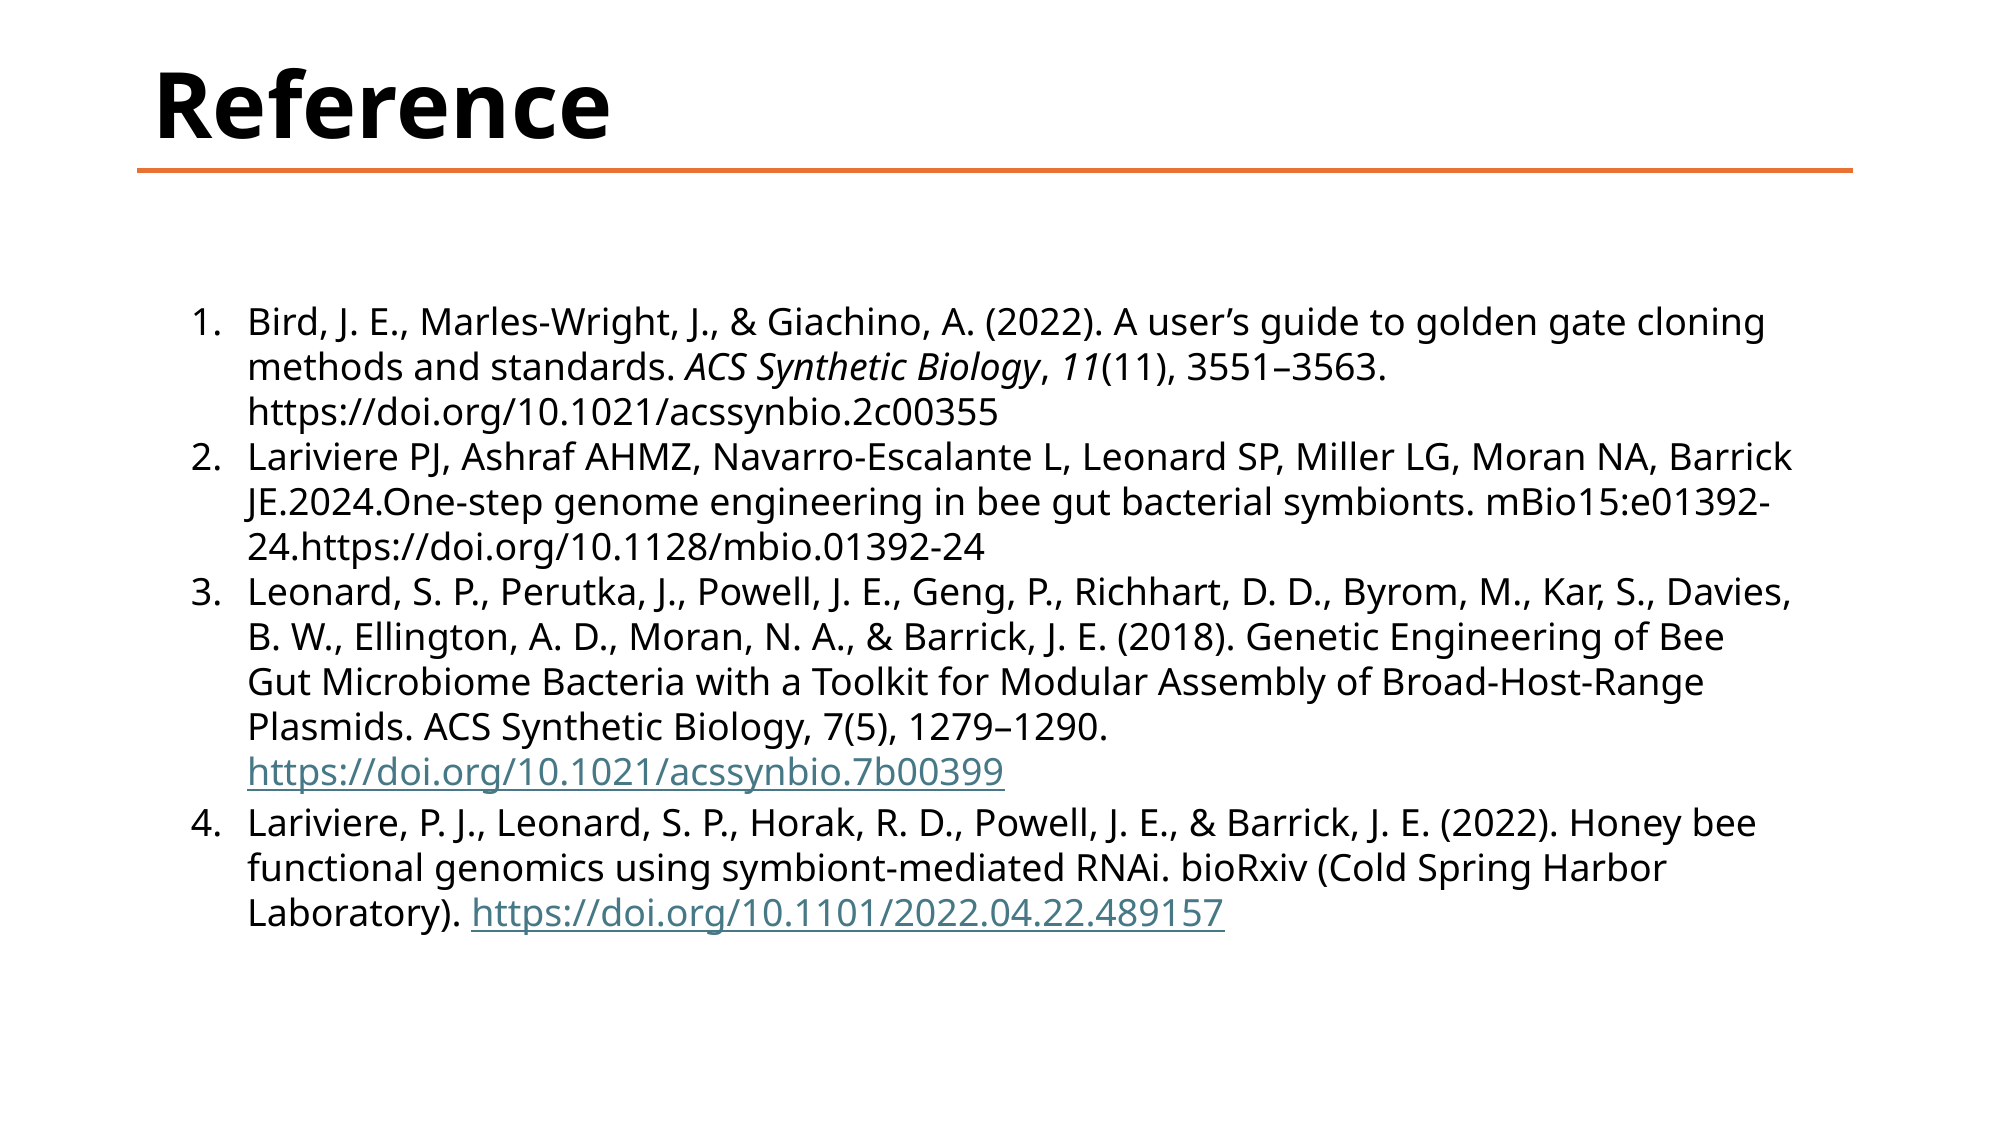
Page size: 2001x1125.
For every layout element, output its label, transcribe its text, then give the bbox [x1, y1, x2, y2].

text_box Bird, J. E., Marles-Wright, J., & Giachino, A. (2022). A user’s guide to golden gate cloning methods and standards. ACS Synthetic Biology, 11(11), 3551–3563. https://doi.org/10.1021/acssynbio.2c00355 Lariviere PJ, Ashraf AHMZ, Navarro-Escalante L, Leonard SP, Miller LG, Moran NA, Barrick JE.2024.One-step genome engineering in bee gut bacterial symbionts. mBio15:e01392-24.https://doi.org/10.1128/mbio.01392-24 Leonard, S. P., Perutka, J., Powell, J. E., Geng, P., Richhart, D. D., Byrom, M., Kar, S., Davies, B. W., Ellington, A. D., Moran, N. A., & Barrick, J. E. (2018). Genetic Engineering of Bee Gut Microbiome Bacteria with a Toolkit for Modular Assembly of Broad-Host-Range Plasmids. ACS Synthetic Biology, 7(5), 1279–1290. https://doi.org/10.1021/acssynbio.7b00399 Lariviere, P. J., Leonard, S. P., Horak, R. D., Powell, J. E., & Barrick, J. E. (2022). Honey bee functional genomics using symbiont-mediated RNAi. bioRxiv (Cold Spring Harbor Laboratory). https://doi.org/10.1101/2022.04.22.489157 [175, 290, 1815, 948]
title Reference [137, 0, 1863, 218]
